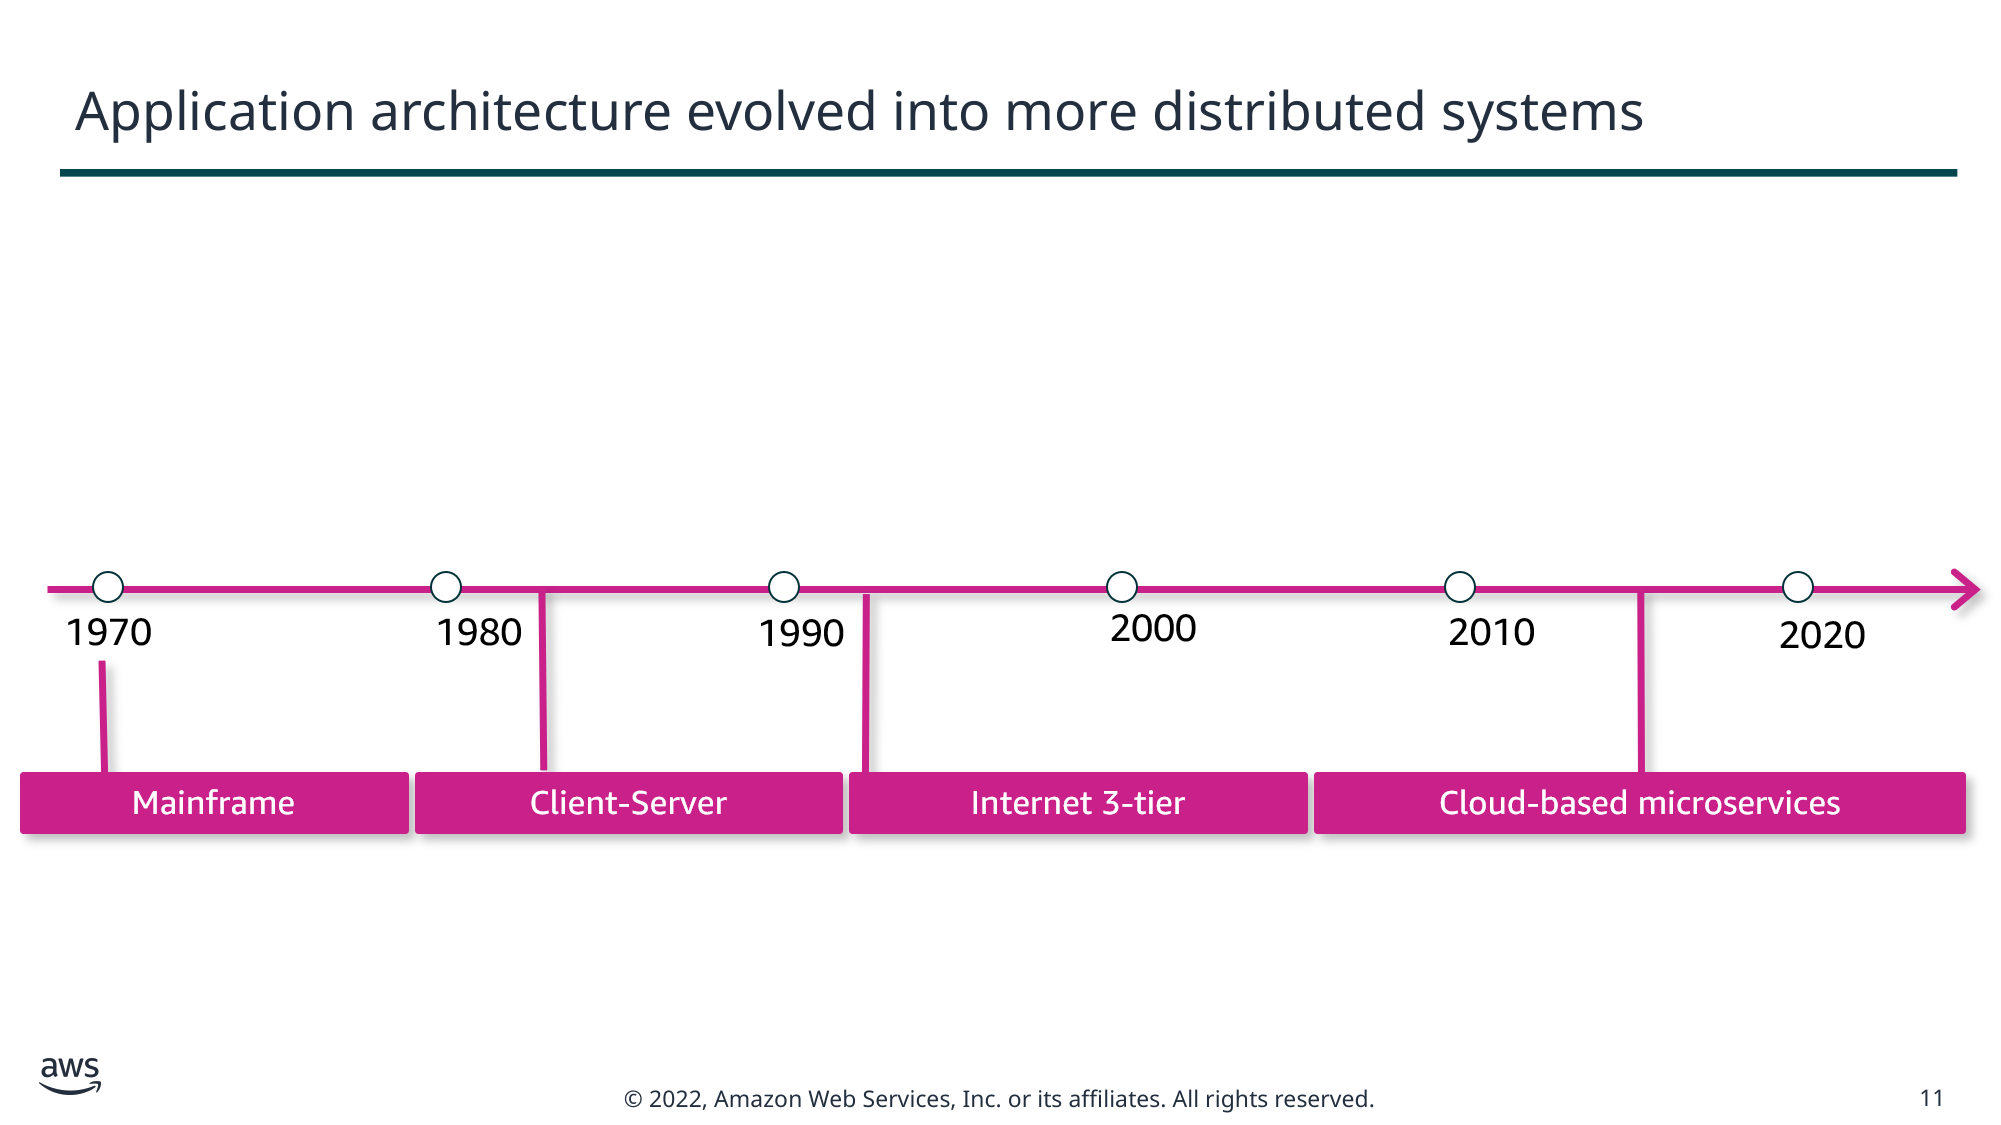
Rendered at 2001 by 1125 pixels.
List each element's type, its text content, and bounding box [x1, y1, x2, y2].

picture [39, 1058, 101, 1095]
slide_number 11 [1881, 1077, 1961, 1121]
picture [14, 556, 2000, 861]
title Application architecture evolved into more distributed systems [60, 49, 1958, 170]
